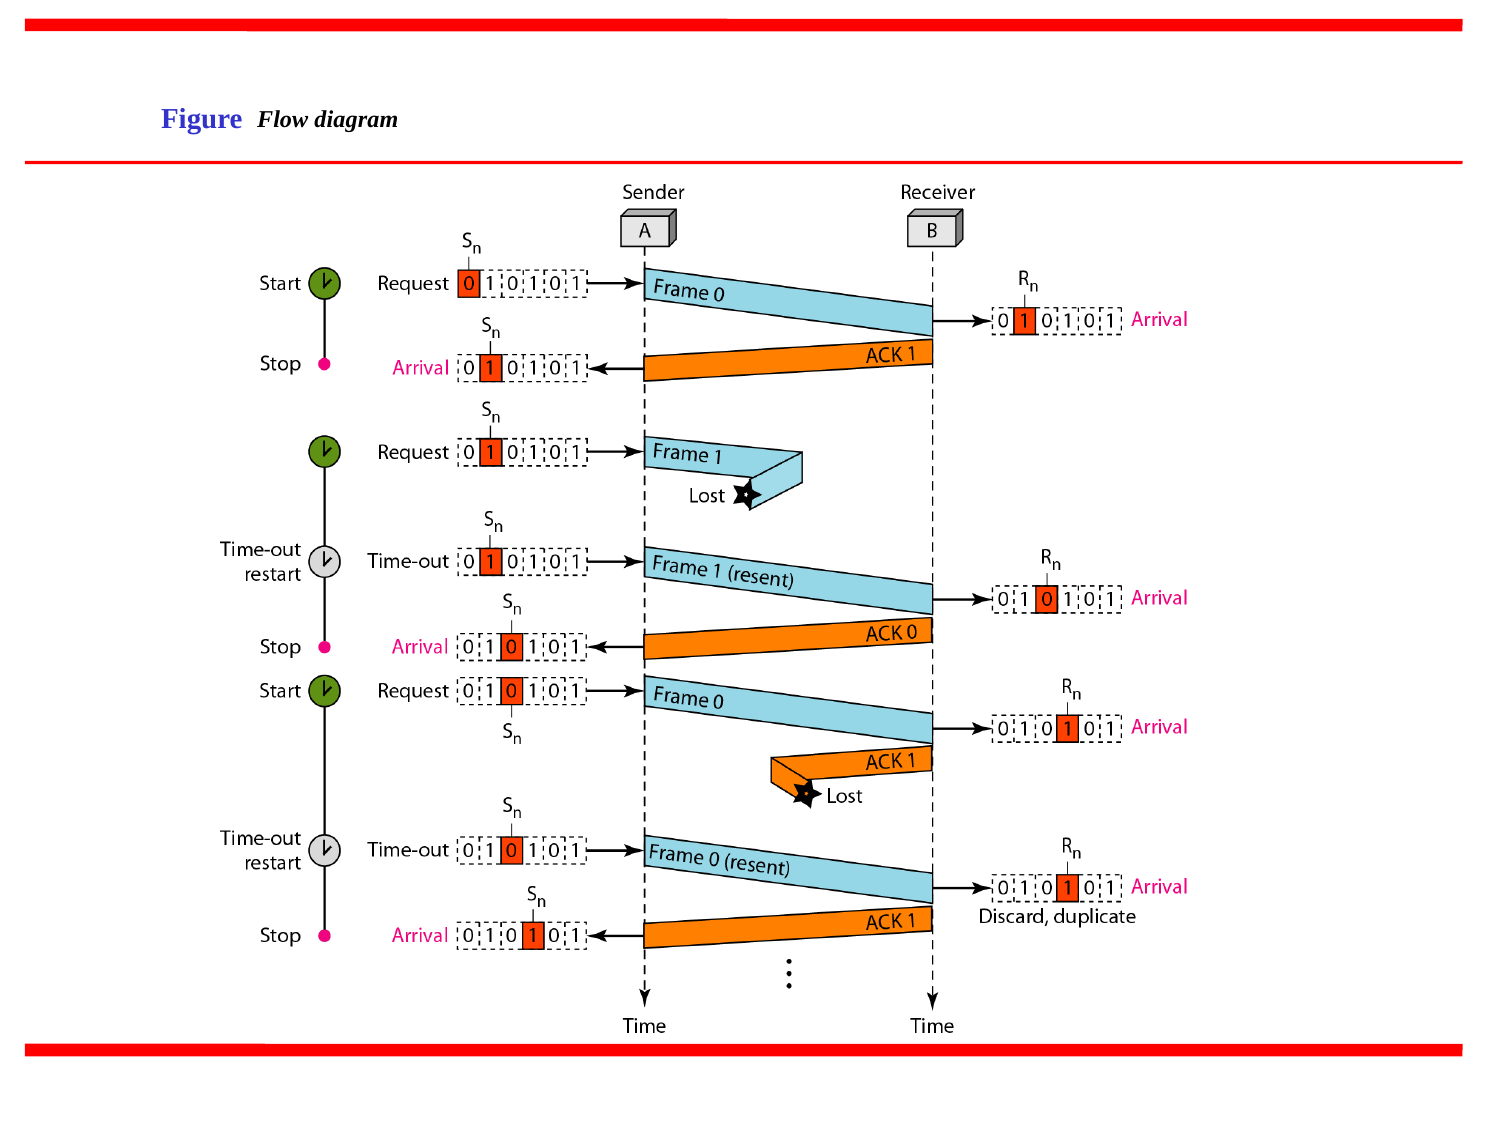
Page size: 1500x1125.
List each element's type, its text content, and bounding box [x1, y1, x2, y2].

text_box Figure Flow diagram [146, 62, 420, 142]
picture [220, 181, 1188, 1038]
